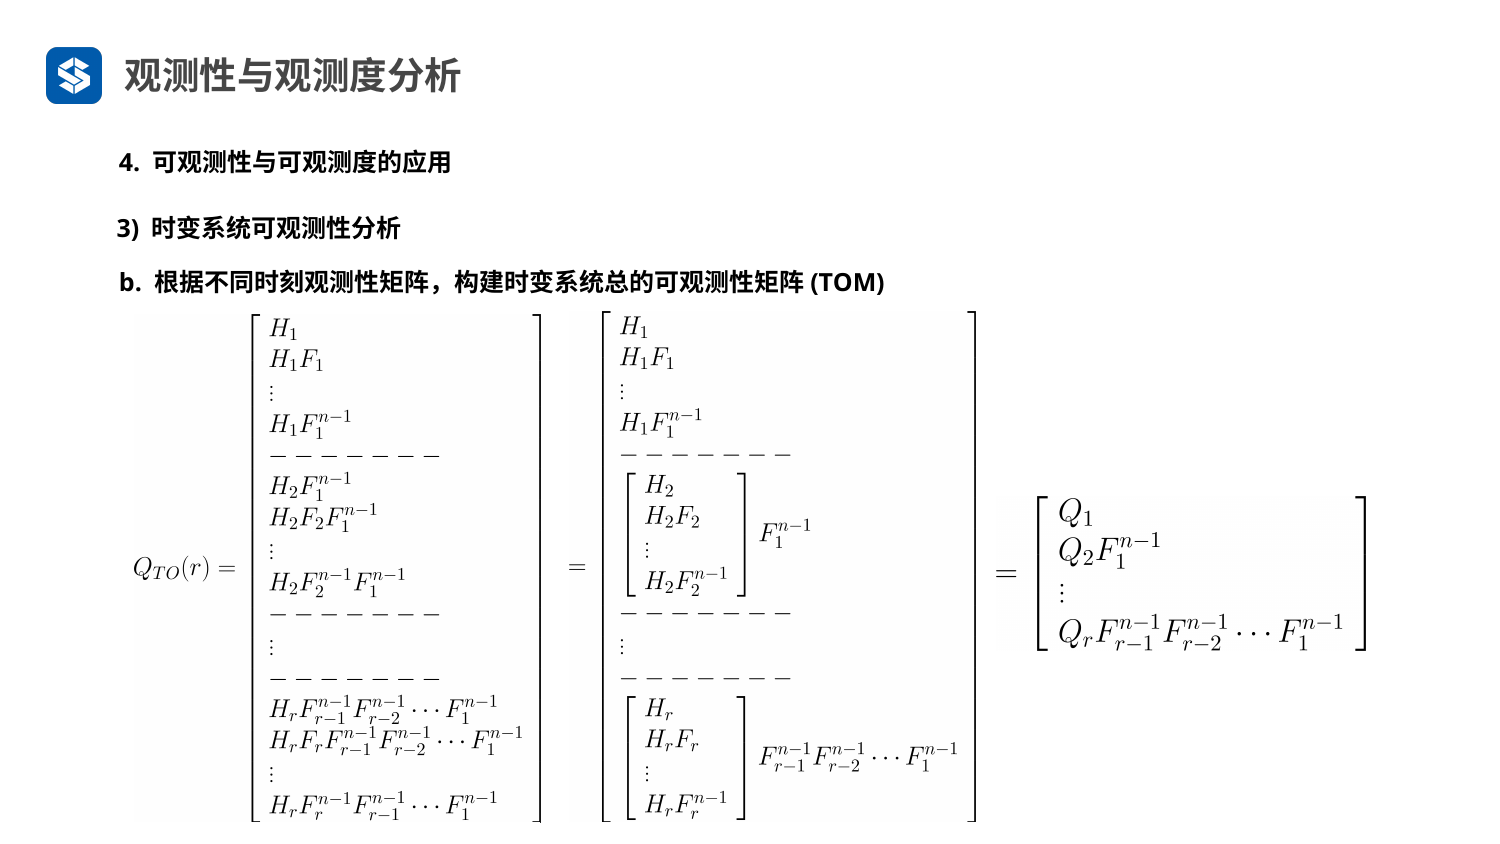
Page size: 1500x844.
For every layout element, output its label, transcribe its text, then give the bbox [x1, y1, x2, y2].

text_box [133, 309, 1367, 825]
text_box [46, 44, 506, 106]
text_box 4. 可观测性与可观测度的应用 [104, 139, 482, 184]
text_box 3) 时变系统可观测性分析 [101, 195, 449, 250]
text_box b. 根据不同时刻观测性矩阵，构建时变系统总的可观测性矩阵(TOM) [104, 250, 1255, 305]
